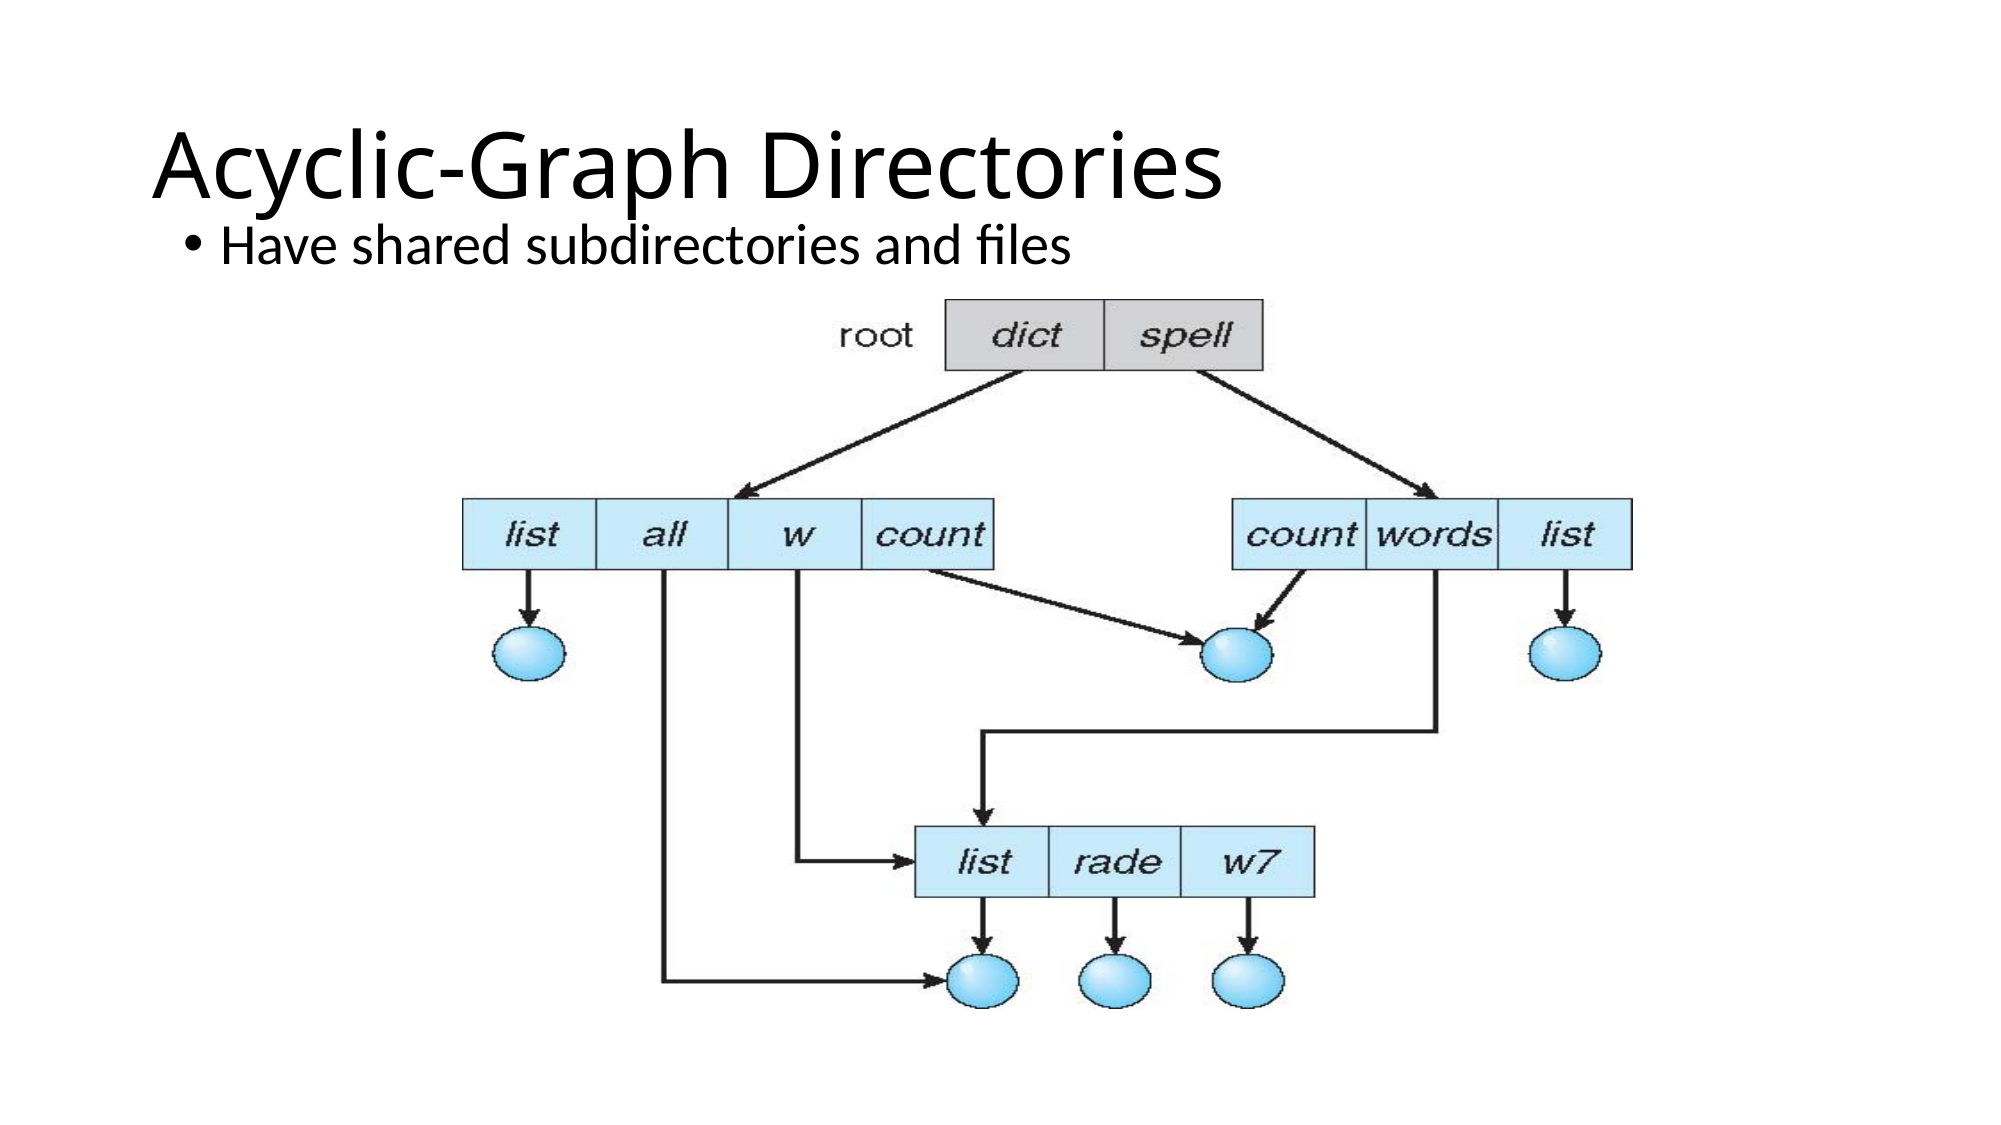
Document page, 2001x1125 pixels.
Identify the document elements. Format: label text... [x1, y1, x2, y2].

title Acyclic-Graph Directories [137, 59, 1863, 278]
list Have shared subdirectories and files [168, 207, 1706, 293]
picture [462, 299, 1633, 1009]
